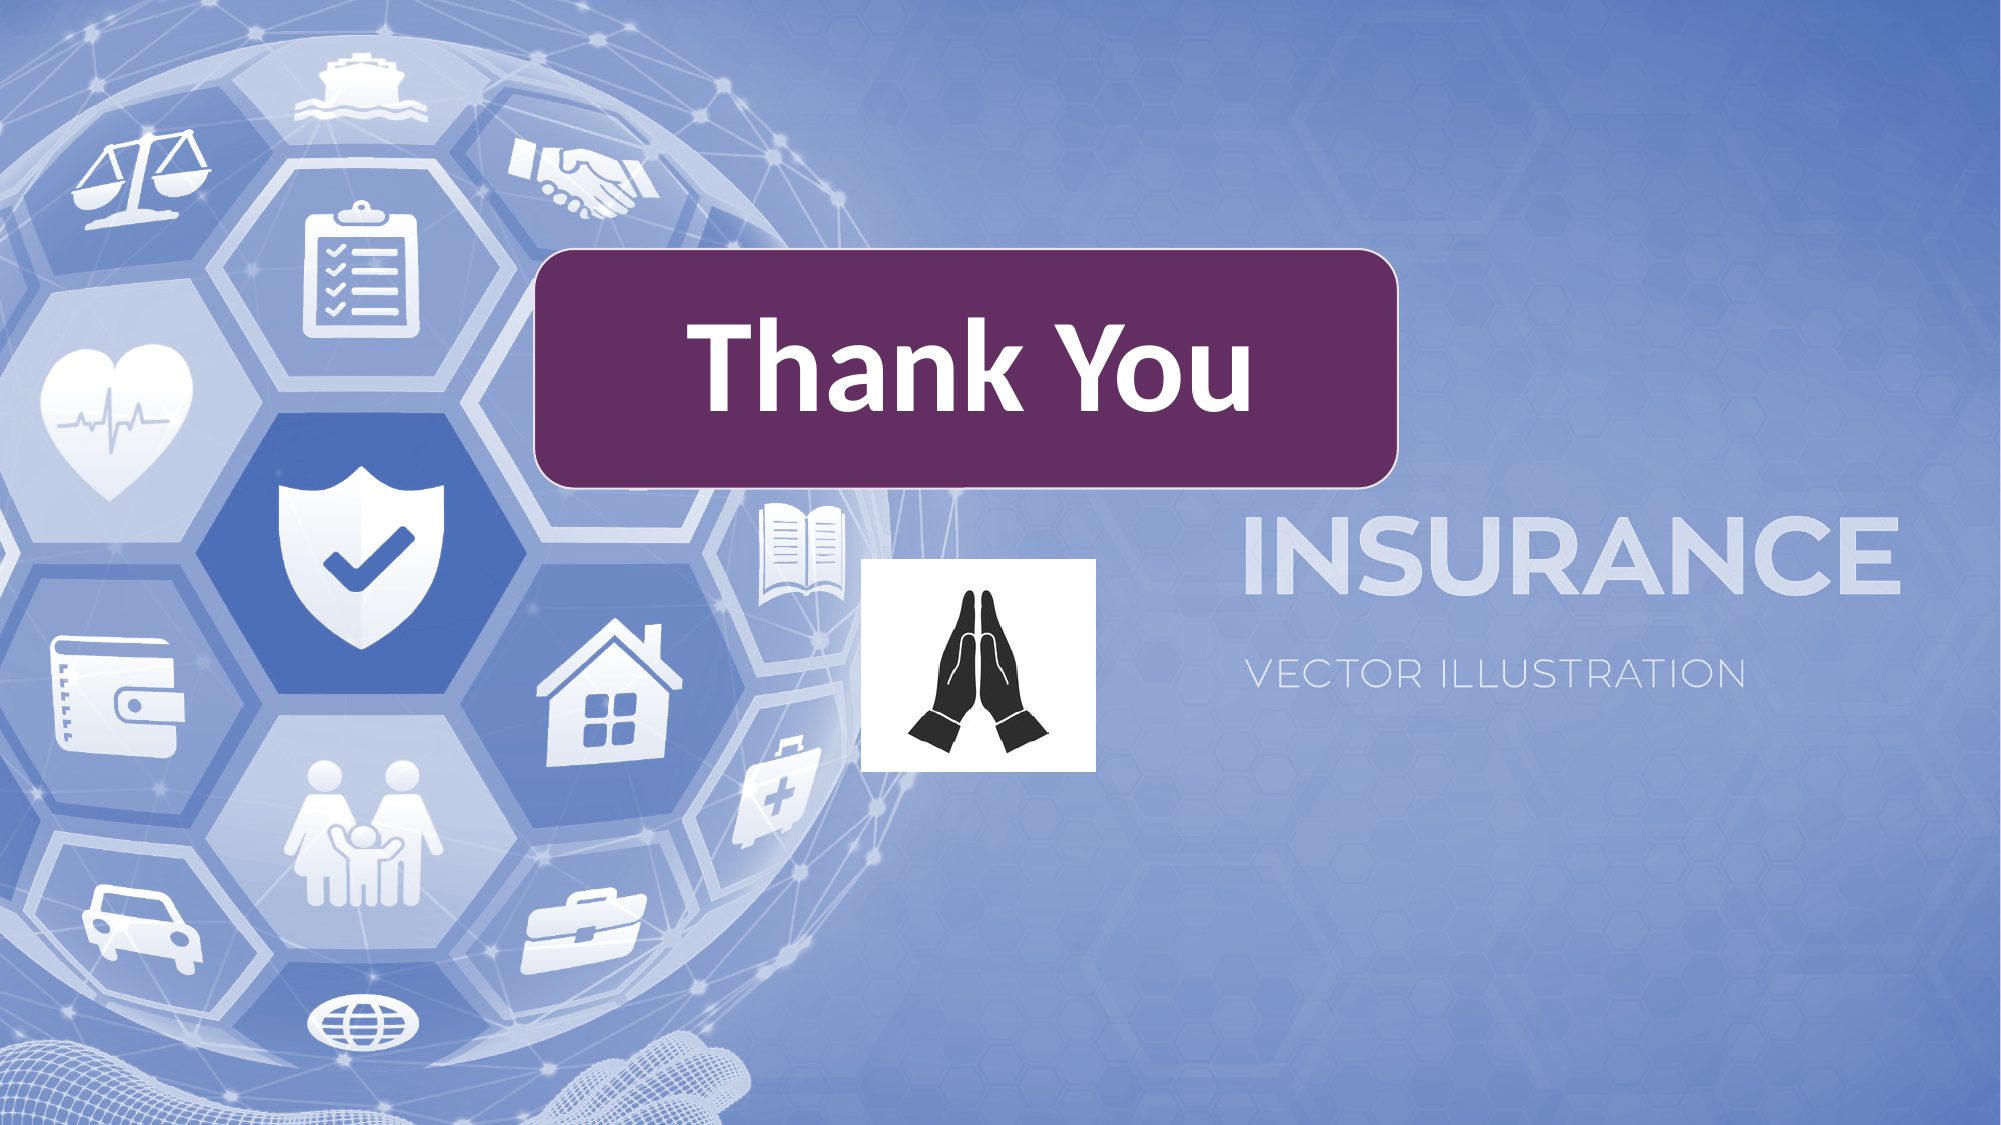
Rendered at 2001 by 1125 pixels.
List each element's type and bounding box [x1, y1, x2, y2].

text_box [271, 248, 1661, 489]
picture [861, 559, 1096, 772]
